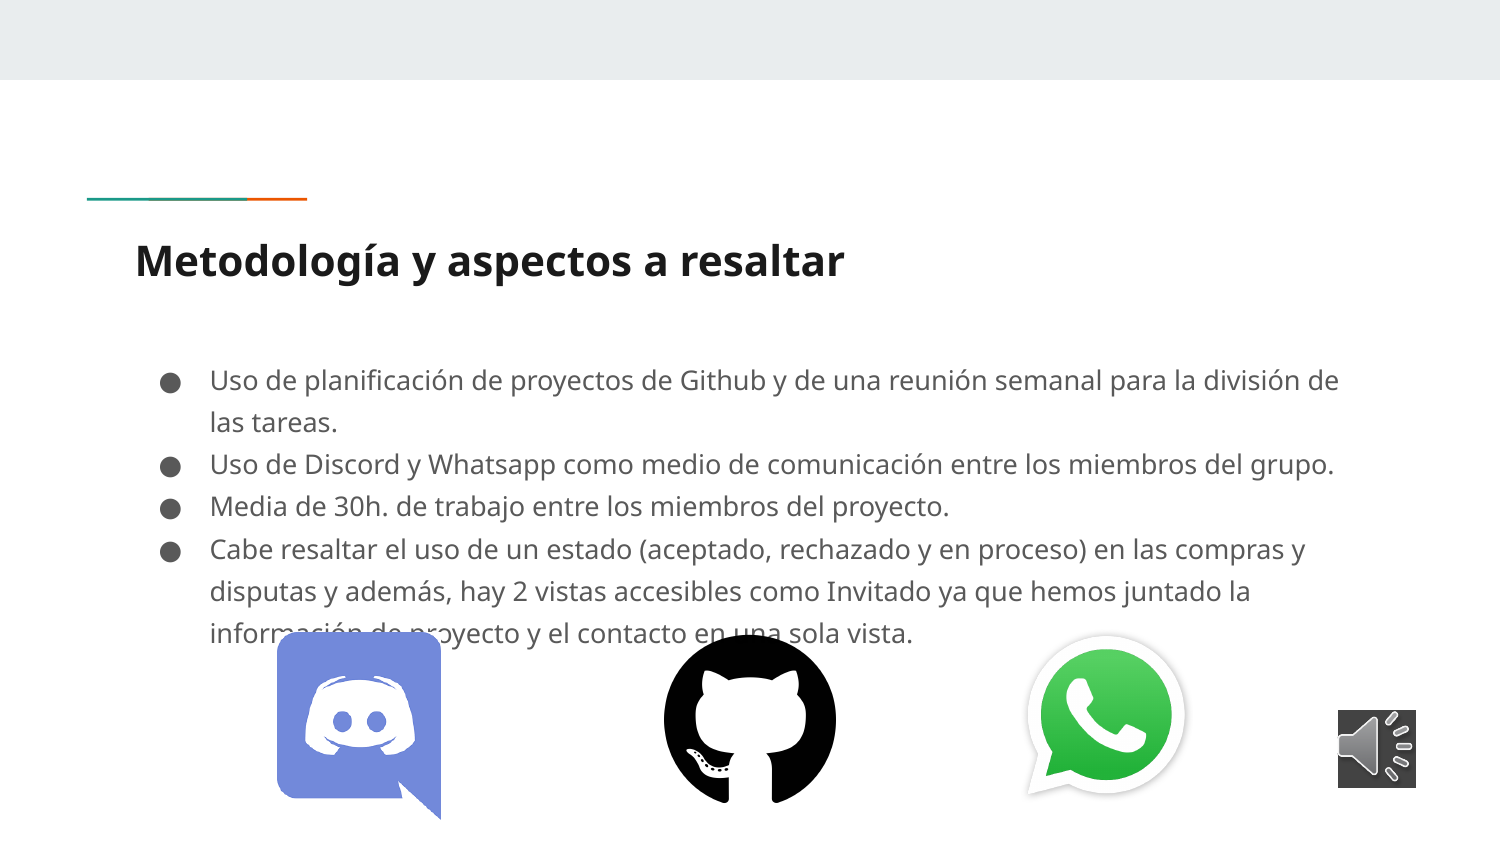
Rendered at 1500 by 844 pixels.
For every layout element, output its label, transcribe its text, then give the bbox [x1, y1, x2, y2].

list Uso de planificación de proyectos de Github y de una reunión semanal para la división de las tareas. Uso de Discord y Whatsapp como medio de comunicación entre los miembros del grupo. Media de 30h. de trabajo entre los miembros del proyecto. Cabe resaltar el uso de un estado (aceptado, rechazado y en proceso) en las compras y disputas y además, hay 2 vistas accesibles como Invitado ya que hemos juntado la información de proyecto y el contacto en una sola vista. [119, 341, 1381, 712]
picture [1336, 708, 1418, 790]
picture [277, 632, 441, 820]
title Metodología y aspectos a resaltar [119, 216, 1381, 305]
picture [664, 632, 836, 810]
picture [1012, 622, 1200, 810]
